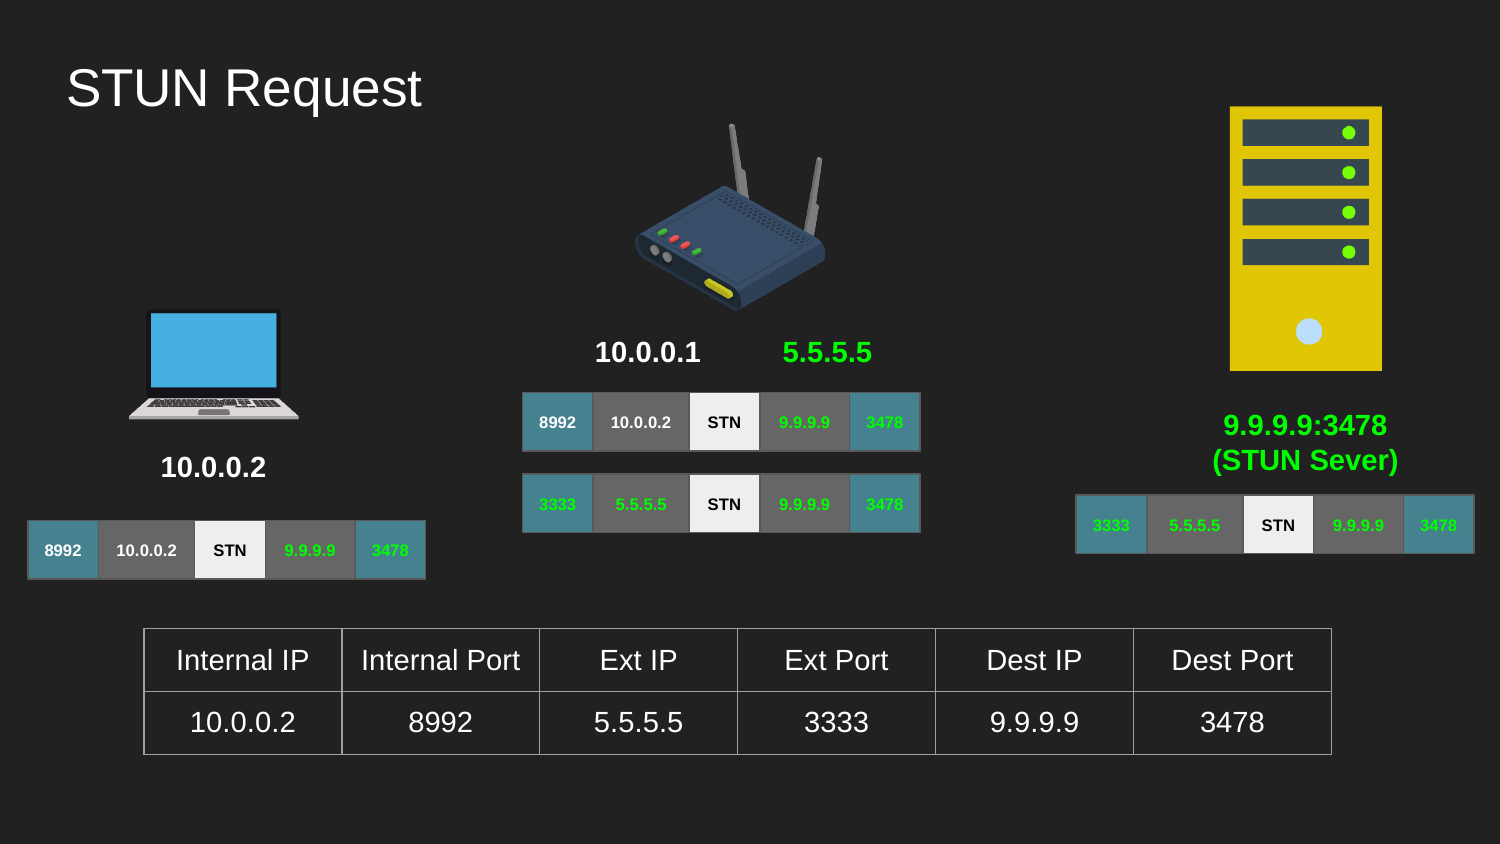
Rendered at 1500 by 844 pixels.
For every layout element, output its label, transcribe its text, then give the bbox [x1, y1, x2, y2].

table_header Dest IP [936, 629, 1133, 691]
table_header Ext IP [540, 629, 737, 691]
table_cell 9.9.9.9 [936, 692, 1133, 754]
text_box 9.9.9.9:3478 (STUN Sever) [1189, 391, 1422, 452]
picture [1165, 98, 1447, 379]
table_cell 10.0.0.2 [145, 692, 341, 754]
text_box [522, 392, 921, 452]
table_header Ext Port [738, 629, 935, 691]
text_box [522, 473, 921, 533]
table_cell 3478 [1134, 692, 1331, 754]
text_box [97, 266, 330, 495]
table_header Internal Port [343, 629, 539, 691]
table_cell 3333 [738, 692, 935, 754]
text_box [27, 520, 426, 580]
table_cell 8992 [343, 692, 539, 754]
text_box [1075, 494, 1475, 554]
title STUN Request [51, 38, 695, 132]
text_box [531, 120, 944, 379]
table_header Internal IP [145, 629, 341, 691]
table_header Dest Port [1134, 629, 1331, 691]
table_cell 5.5.5.5 [540, 692, 737, 754]
